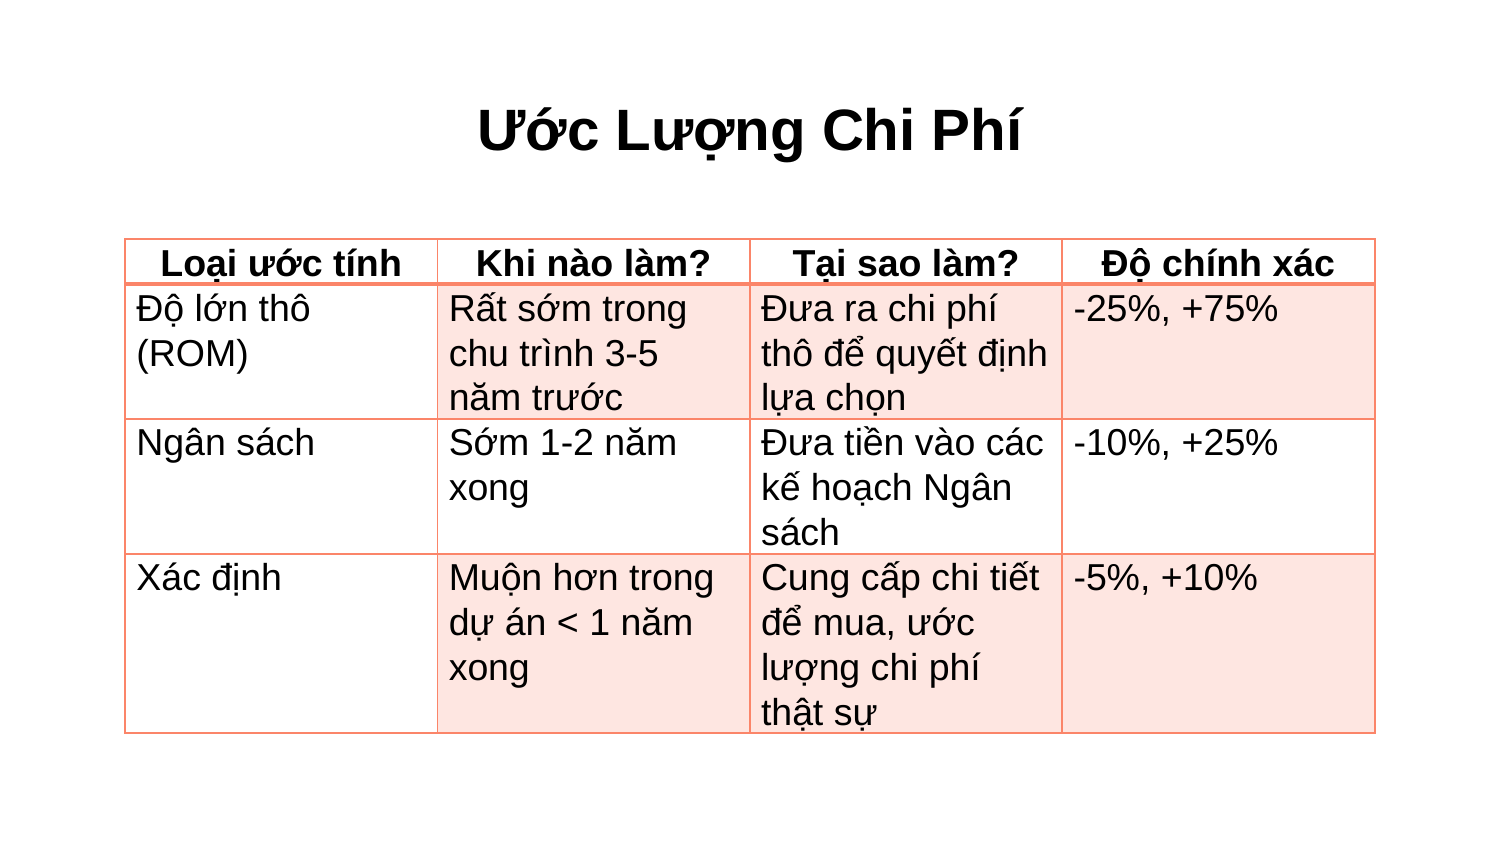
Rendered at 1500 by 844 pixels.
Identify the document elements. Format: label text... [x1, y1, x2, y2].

table_cell Cung cấp chi tiết để mua, ước lượng chi phí thật sự [751, 555, 1061, 732]
table_cell Ngân sách [126, 420, 437, 553]
table_header Khi nào làm? [438, 240, 749, 282]
table_cell Đưa ra chi phí thô để quyết định lựa chọn [751, 286, 1061, 418]
table_cell Xác định [126, 555, 437, 732]
table_cell -5%, +10% [1063, 555, 1374, 732]
table_header Loại ước tính [126, 240, 437, 282]
table_header Tại sao làm? [751, 240, 1061, 282]
table_cell Sớm 1-2 năm xong [438, 420, 749, 553]
table_cell -10%, +25% [1063, 420, 1374, 553]
table_cell Rất sớm trong chu trình 3-5 năm trước [438, 286, 749, 418]
table_cell Muộn hơn trong dự án < 1 năm xong [438, 555, 749, 732]
table_cell Đưa tiền vào các kế hoạch Ngân sách [751, 420, 1061, 553]
title Ước Lượng Chi Phí [116, 88, 1384, 167]
table_cell Độ lớn thô (ROM) [126, 286, 437, 418]
table_header Độ chính xác [1063, 240, 1374, 282]
table_cell -25%, +75% [1063, 286, 1374, 418]
